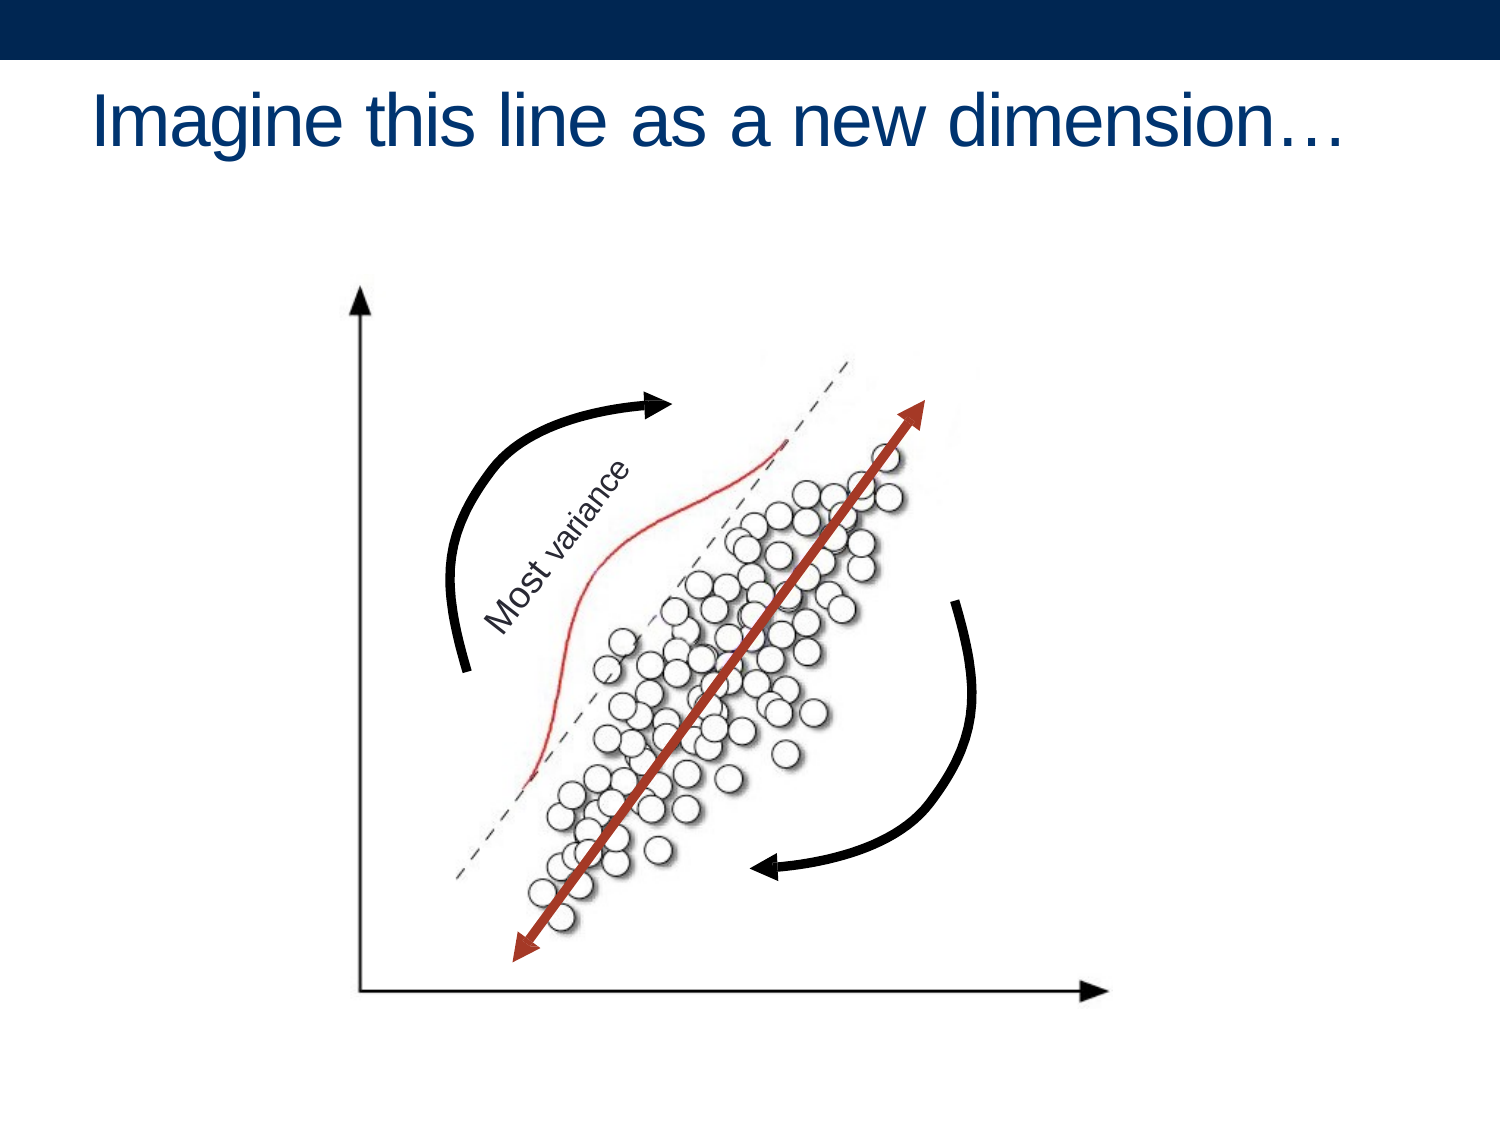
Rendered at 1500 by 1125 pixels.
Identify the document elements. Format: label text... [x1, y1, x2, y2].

title Imagine this line as a new dimension… [83, 69, 1417, 260]
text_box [339, 274, 1113, 1009]
